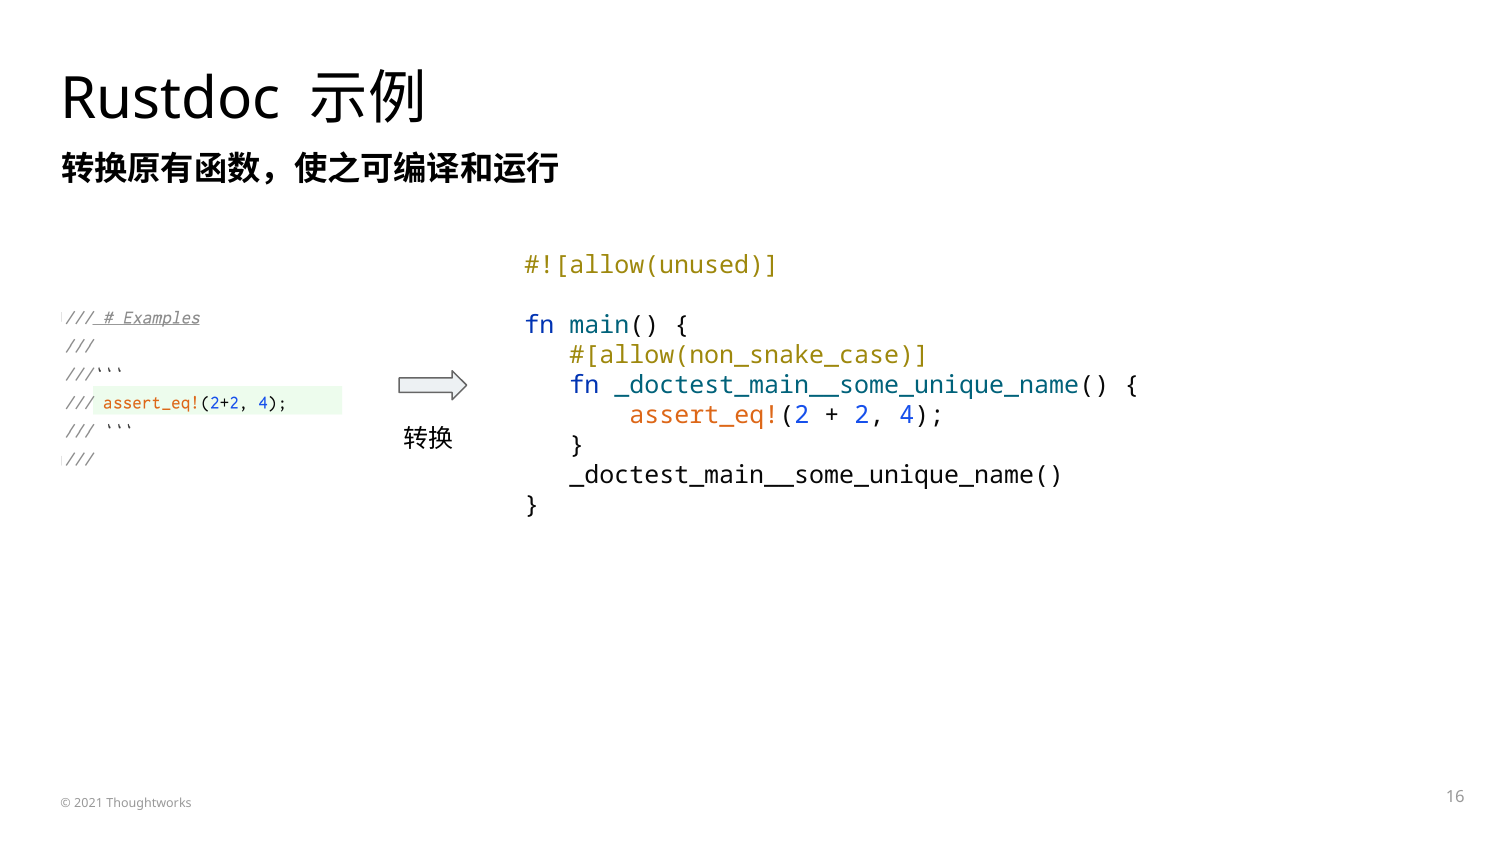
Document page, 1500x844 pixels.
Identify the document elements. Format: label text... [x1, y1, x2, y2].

text_box [399, 370, 467, 400]
subtitle 转换原有函数，使之可编译和运行 [61, 140, 1450, 211]
text_box #![allow(unused)] fn main() { #[allow(non_snake_case)] fn _doctest_main__some_unique_name() { assert_eq!(2 + 2, 4); } _doctest_main__some_unique_name() } [509, 233, 1249, 534]
text_box 转换 [352, 407, 505, 468]
picture [61, 302, 343, 476]
title Rustdoc 示例 [60, 60, 1449, 154]
slide_number ‹#› [1389, 764, 1480, 830]
